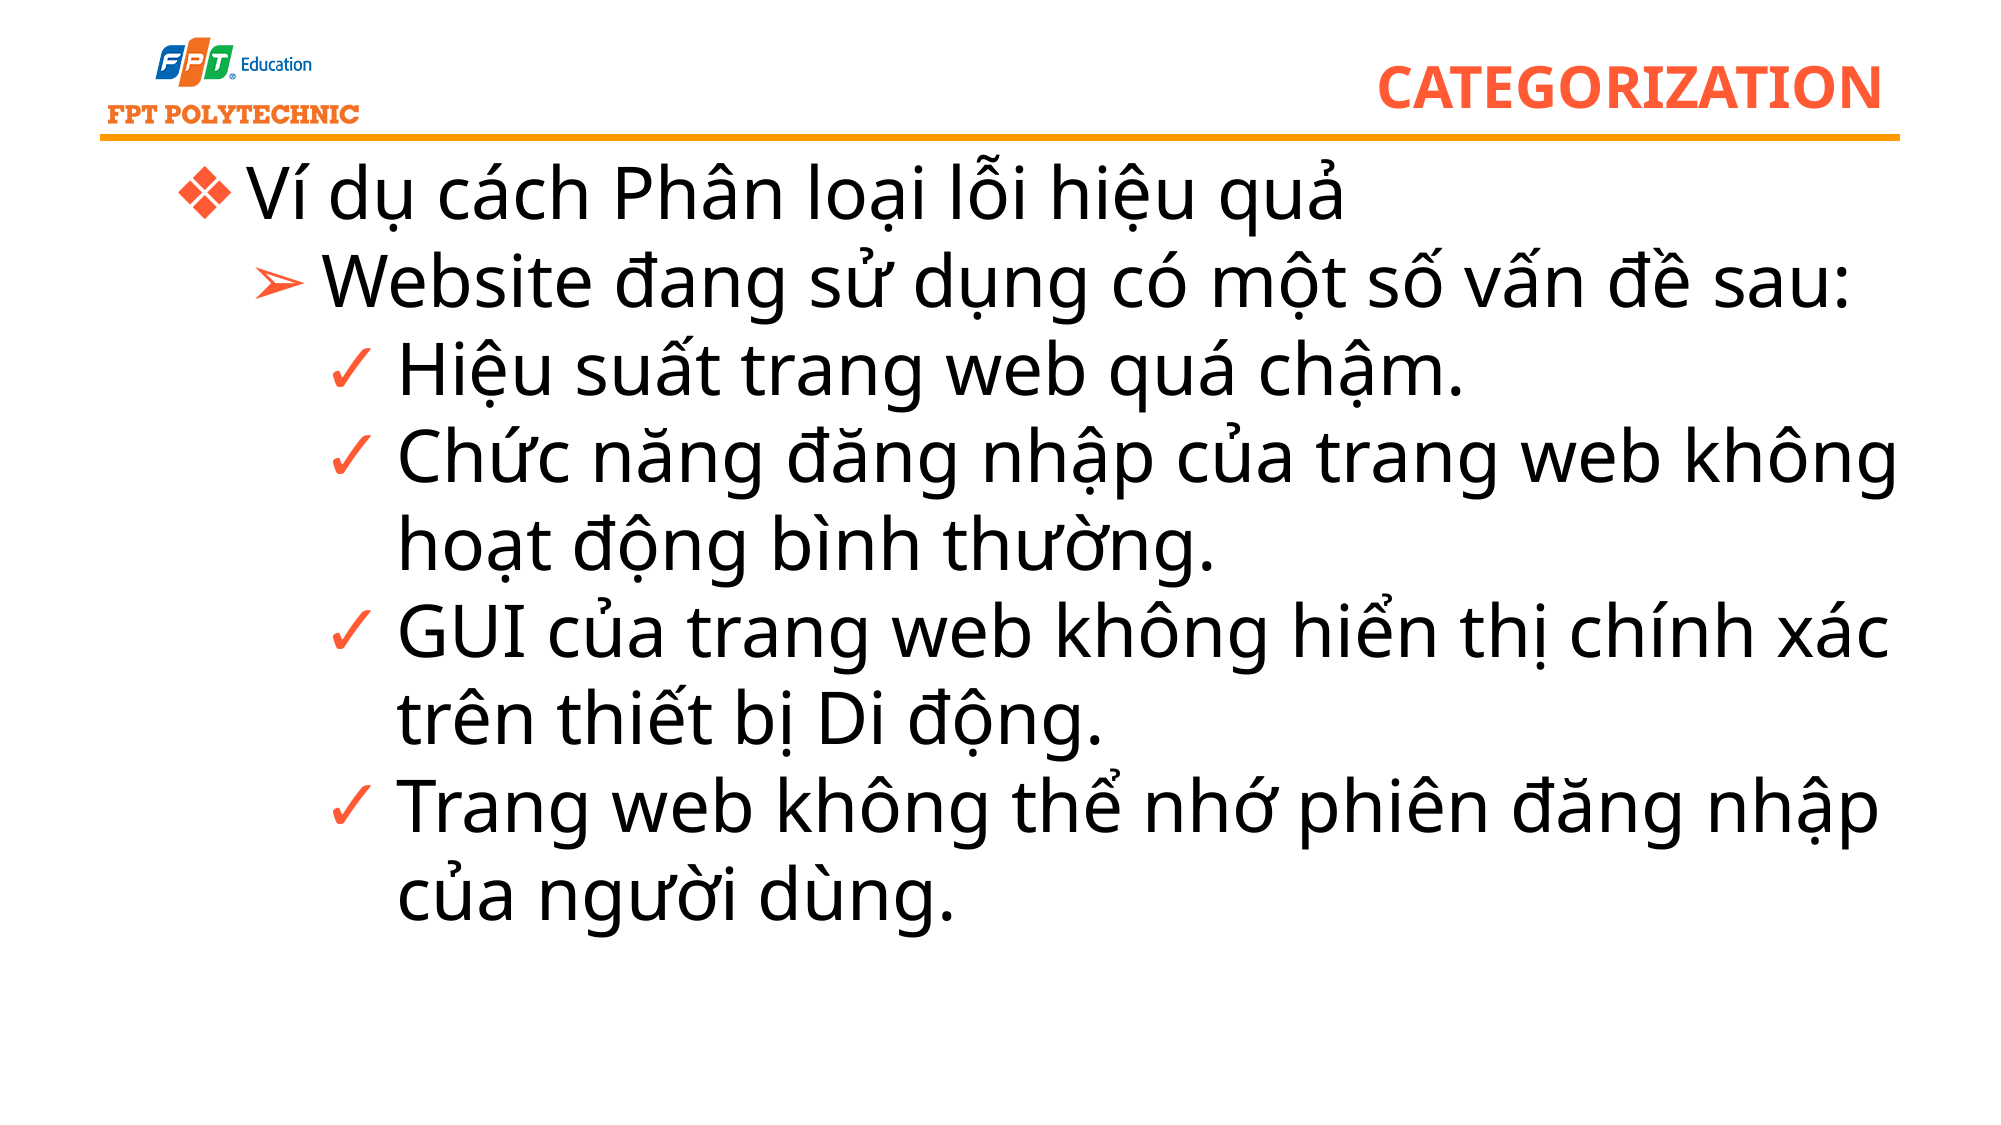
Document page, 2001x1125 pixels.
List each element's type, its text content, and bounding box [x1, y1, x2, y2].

text_box Ví dụ cách Phân loại lỗi hiệu quả Website đang sử dụng có một số vấn đề sau: Hiệu suất trang web quá chậm. Chức năng đăng nhập của trang web không hoạt động bình thường. GUI của trang web không hiển thị chính xác trên thiết bị Di động. Trang web không thể nhớ phiên đăng nhập của người dùng. [81, 139, 1958, 1090]
picture [99, 25, 367, 134]
title categorization [366, 45, 1900, 125]
